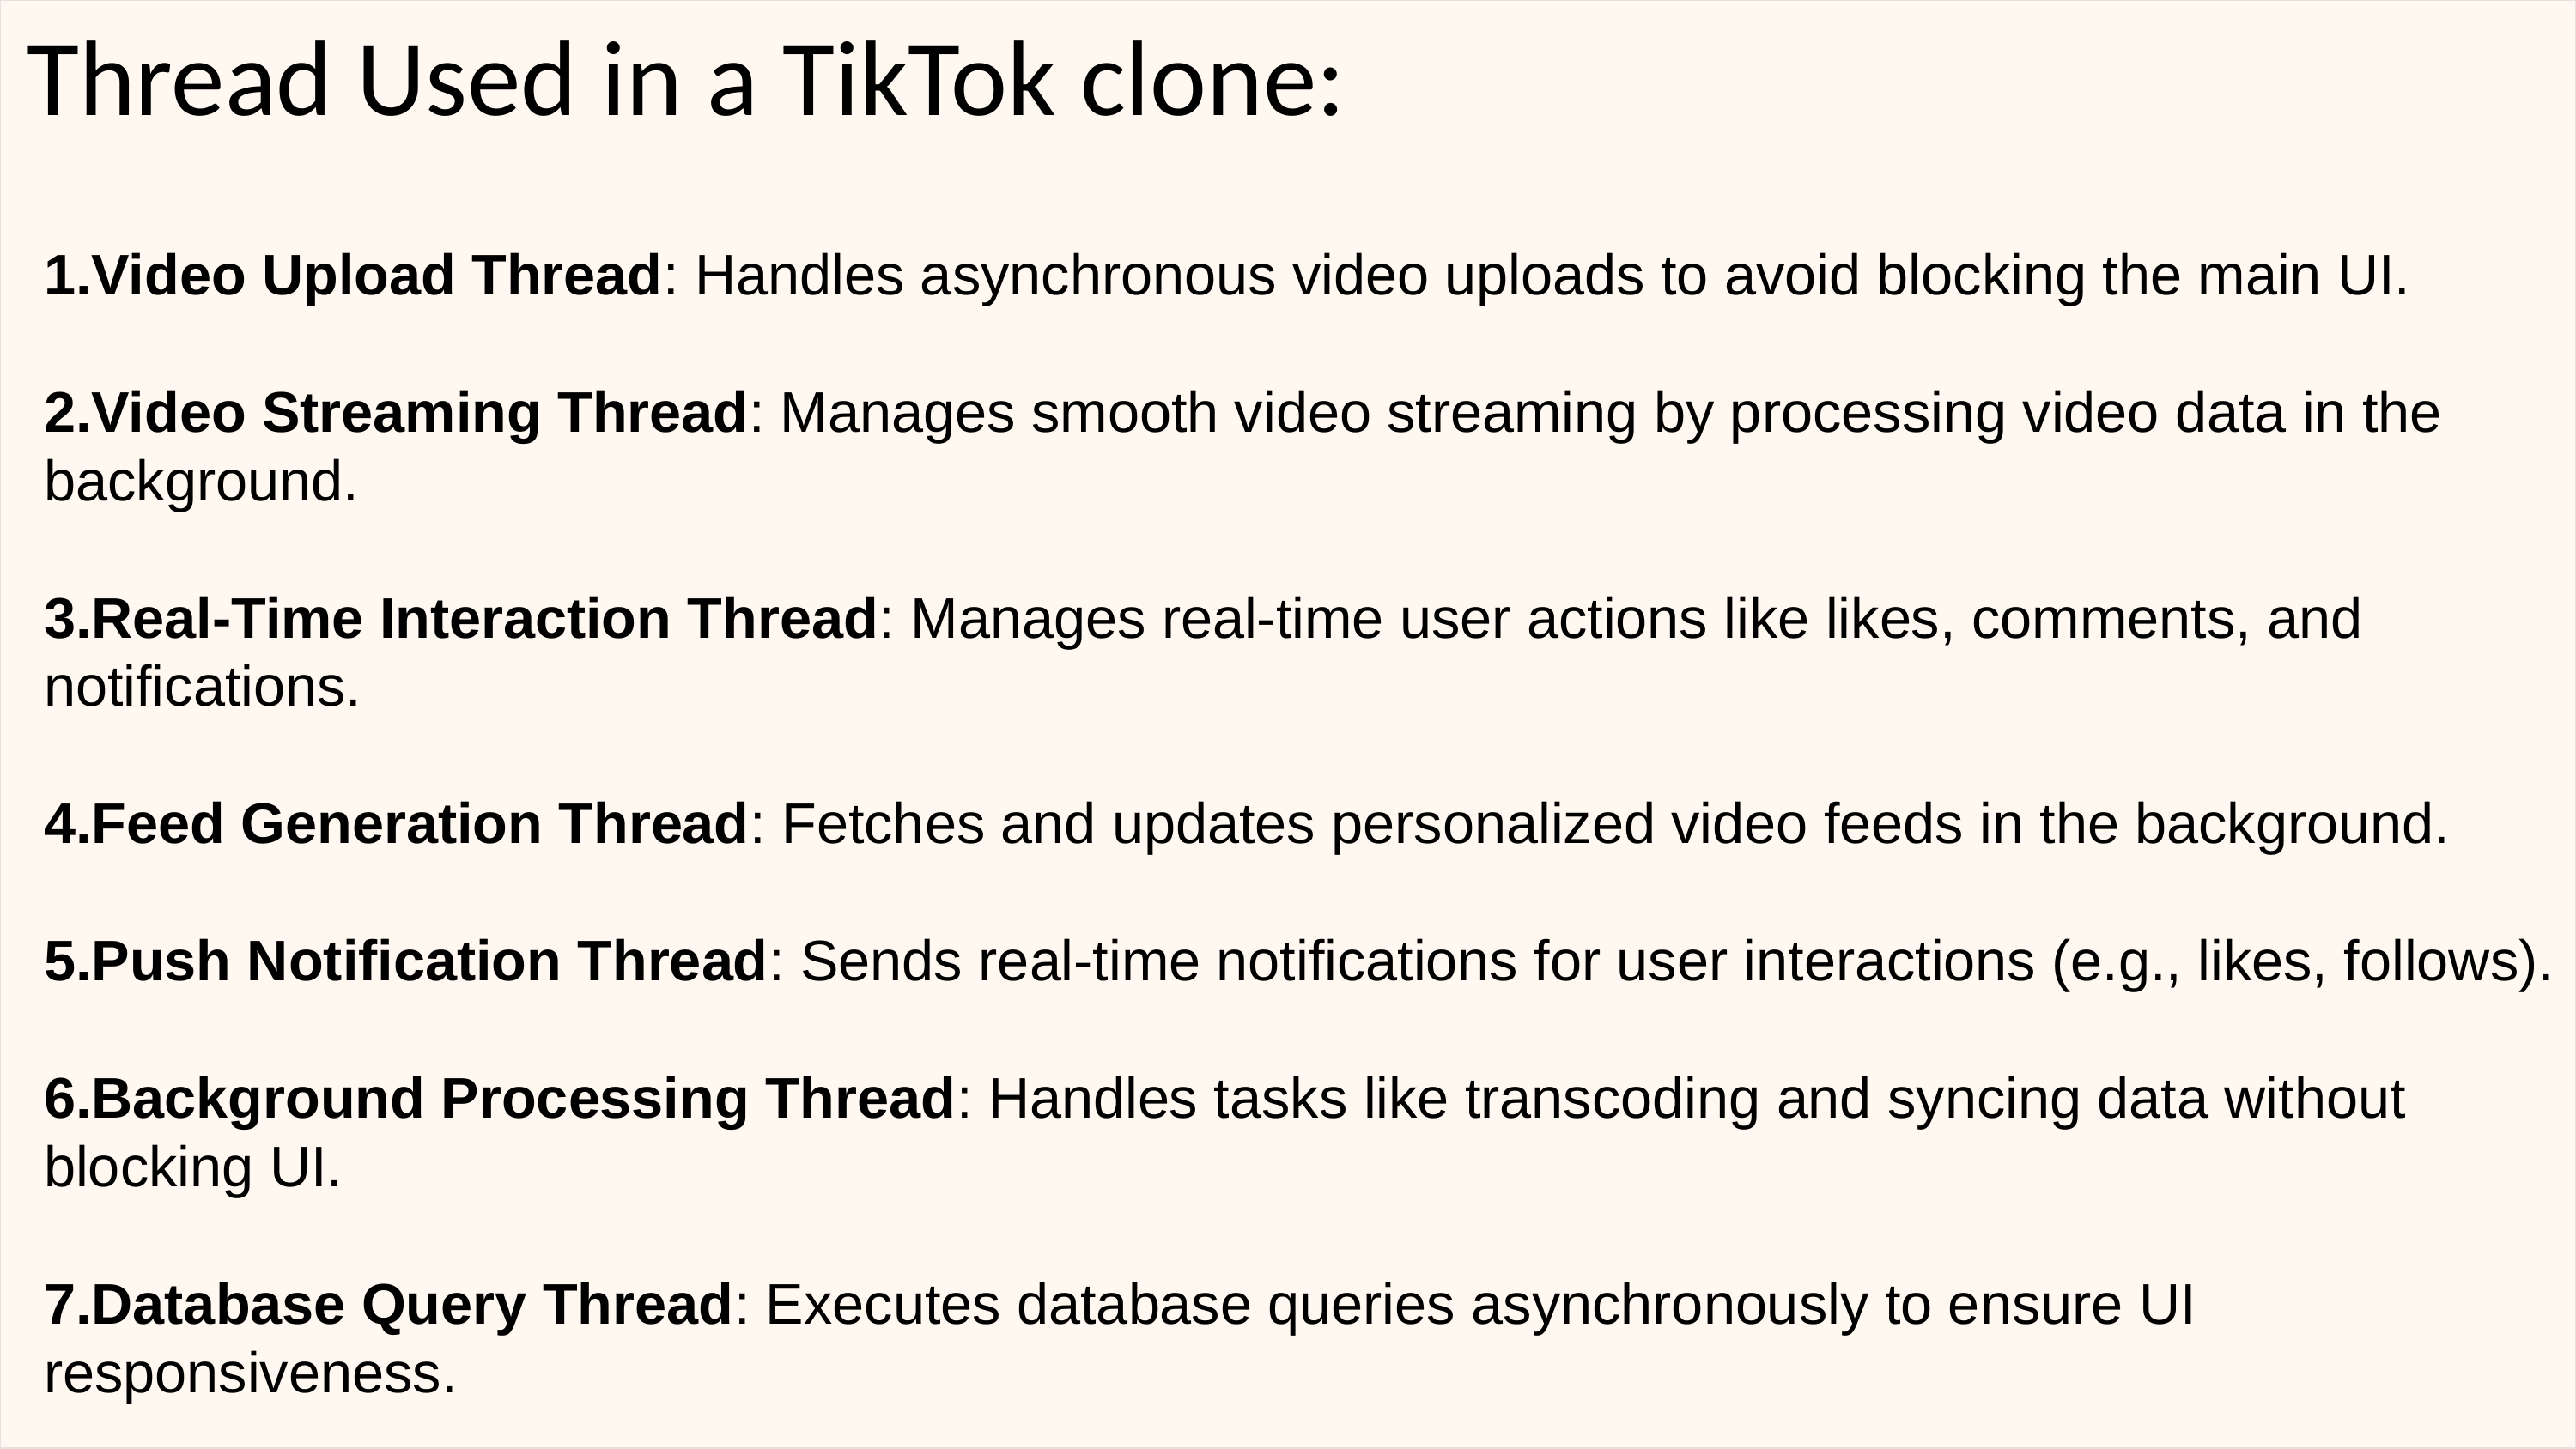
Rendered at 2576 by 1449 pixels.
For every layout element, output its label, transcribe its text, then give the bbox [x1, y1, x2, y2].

text_box Video Upload Thread: Handles asynchronous video uploads to avoid blocking the main UI. Video Streaming Thread: Manages smooth video streaming by processing video data in the background. Real-Time Interaction Thread: Manages real-time user actions like likes, comments, and notifications. Feed Generation Thread: Fetches and updates personalized video feeds in the background. Push Notification Thread: Sends real-time notifications for user interactions (e.g., likes, follows). Background Processing Thread: Handles tasks like transcoding and syncing data without blocking UI. Database Query Thread: Executes database queries asynchronously to ensure UI responsiveness. [31, 231, 2576, 1449]
text_box [0, 1, 2576, 1449]
text_box Thread Used in a TikTok clone: [27, 13, 2105, 137]
